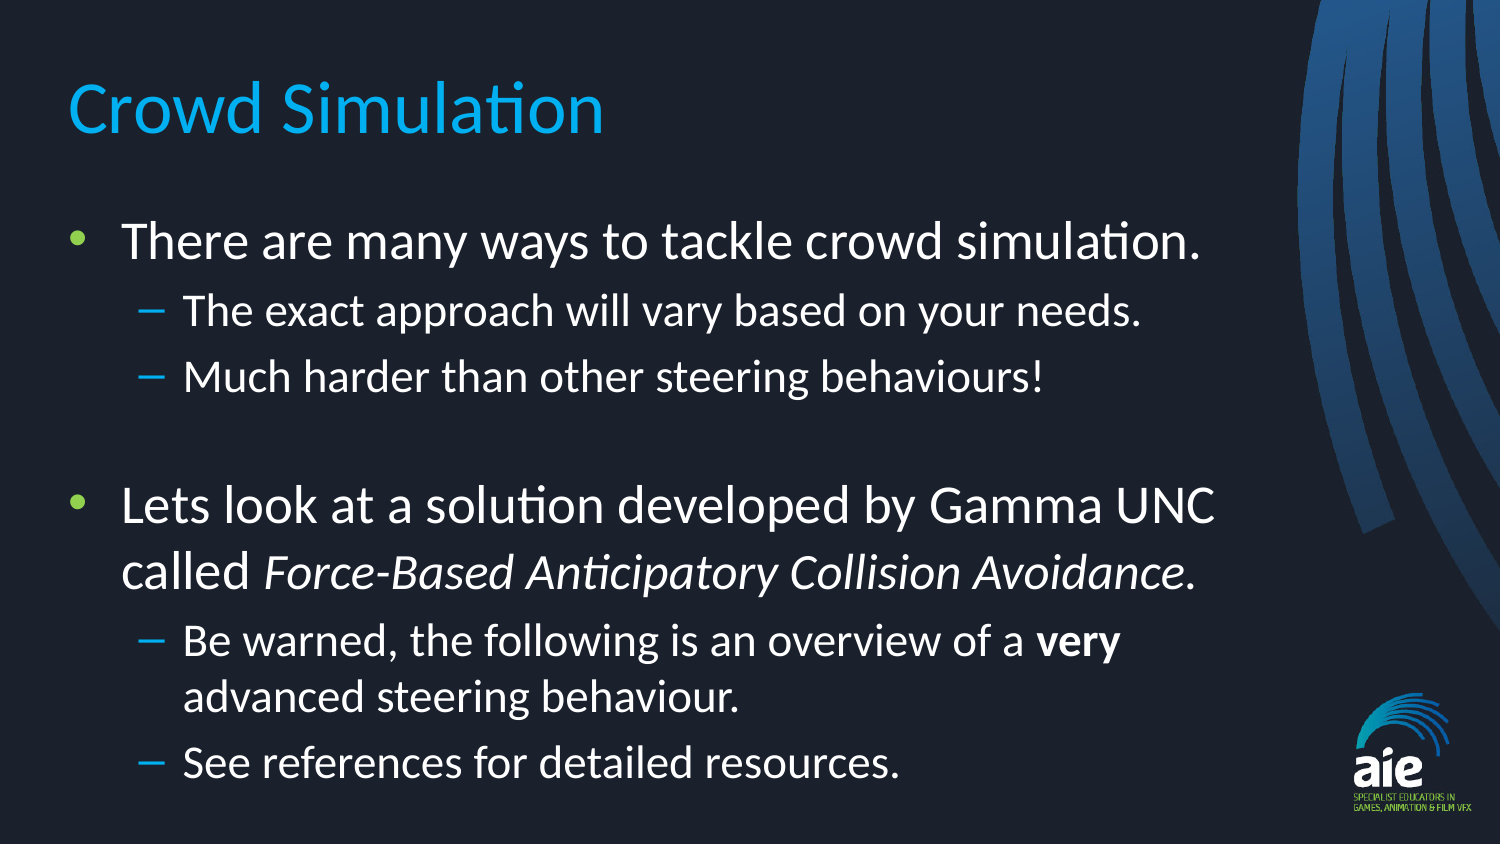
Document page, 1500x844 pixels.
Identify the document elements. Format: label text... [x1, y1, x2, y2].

picture [0, 0, 1500, 844]
title Crowd Simulation [53, 33, 1425, 175]
list There are many ways to tackle crowd simulation. The exact approach will vary based on your needs. Much harder than other steering behaviours! Lets look at a solution developed by Gamma UNC called Force-Based Anticipatory Collision Avoidance. Be warned, the following is an overview of a very advanced steering behaviour. See references for detailed resources. [53, 196, 1317, 800]
